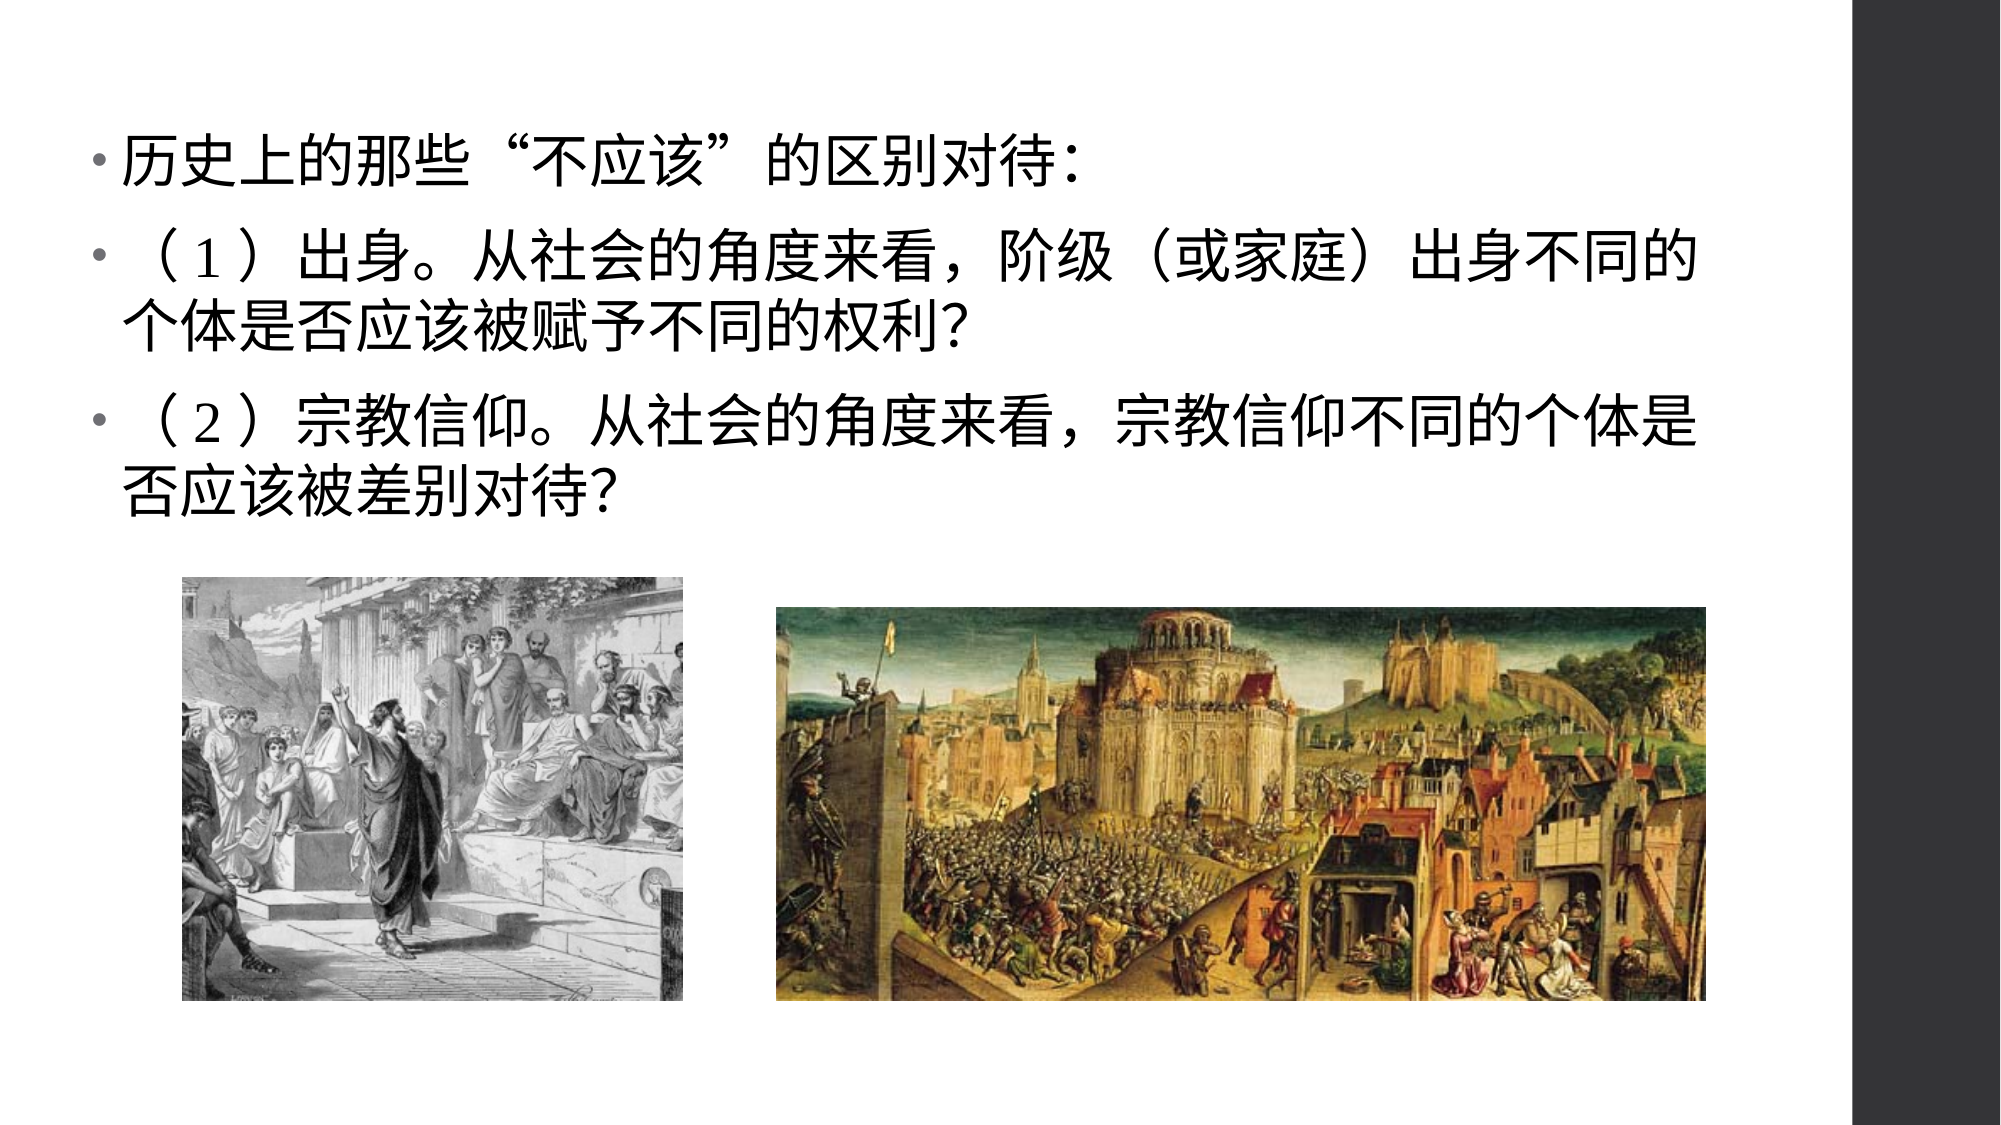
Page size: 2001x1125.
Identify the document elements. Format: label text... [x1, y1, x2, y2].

list 历史上的那些“不应该”的区别对待： （1）出身。从社会的角度来看，阶级（或家庭）出身不同的个体是否应该被赋予不同的权利？ （2）宗教信仰。从社会的角度来看，宗教信仰不同的个体是否应该被差别对待？ [76, 116, 1755, 948]
picture [776, 606, 1706, 1001]
picture [181, 577, 683, 1002]
